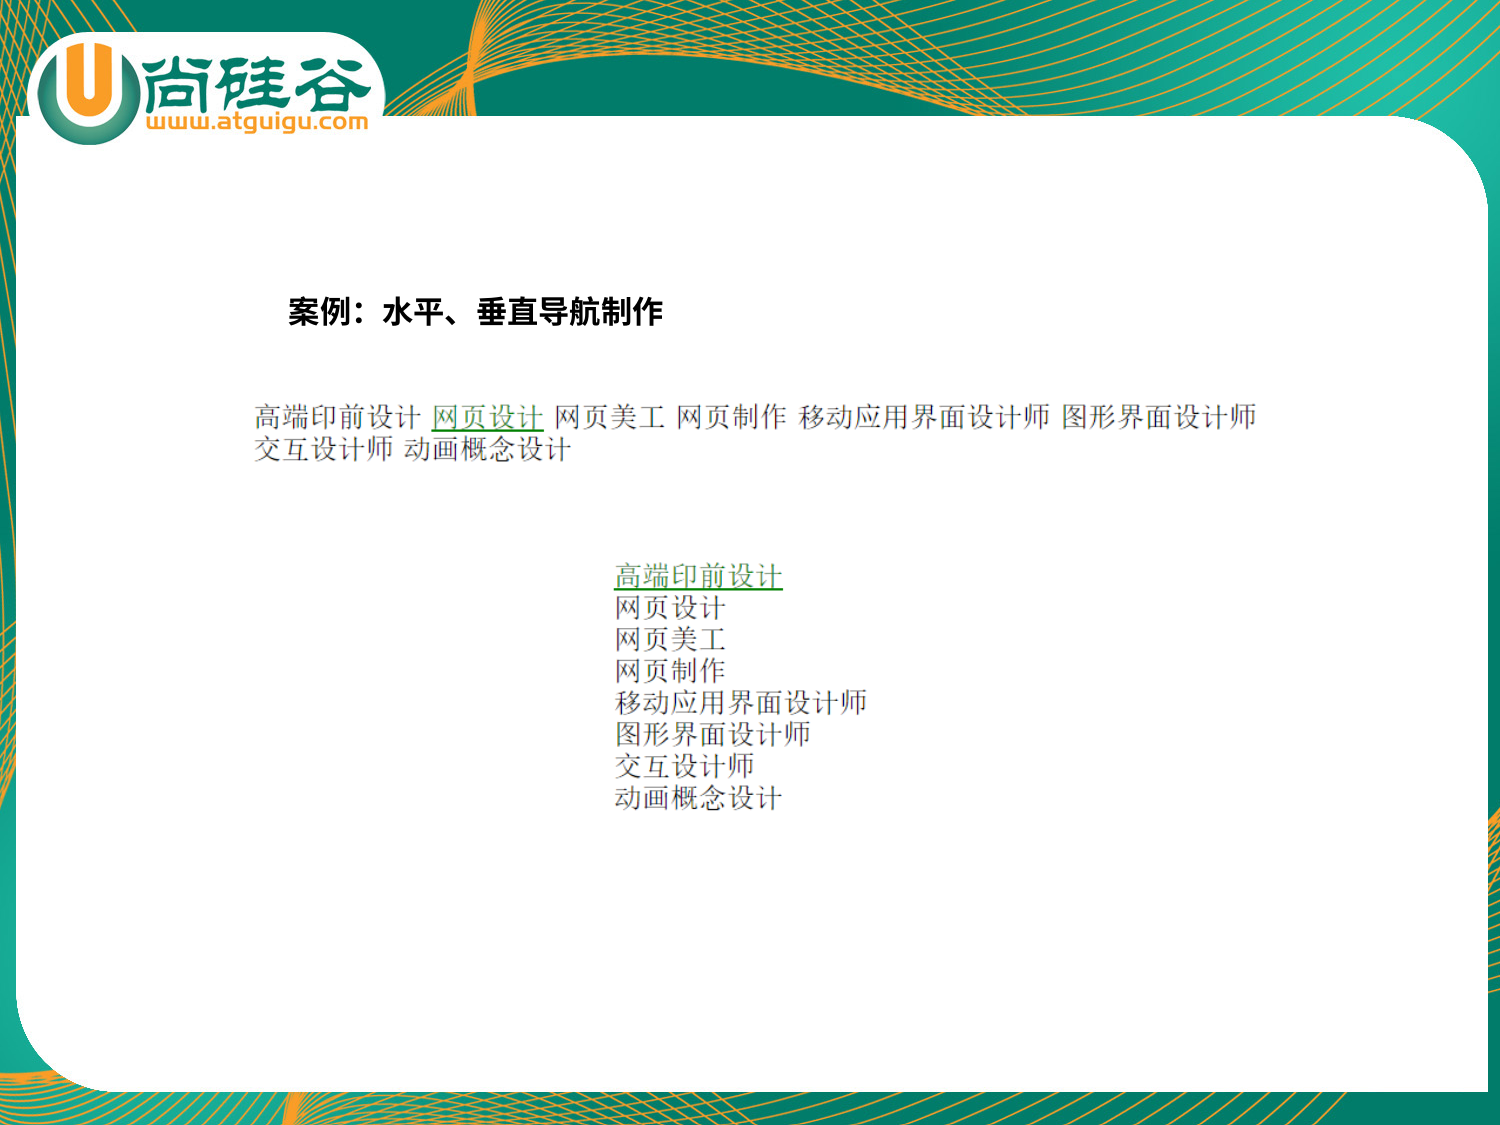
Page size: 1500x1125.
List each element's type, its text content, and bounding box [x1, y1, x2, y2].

text_box 案例：水平、垂直导航制作 [274, 284, 679, 337]
picture [0, 0, 1500, 1125]
